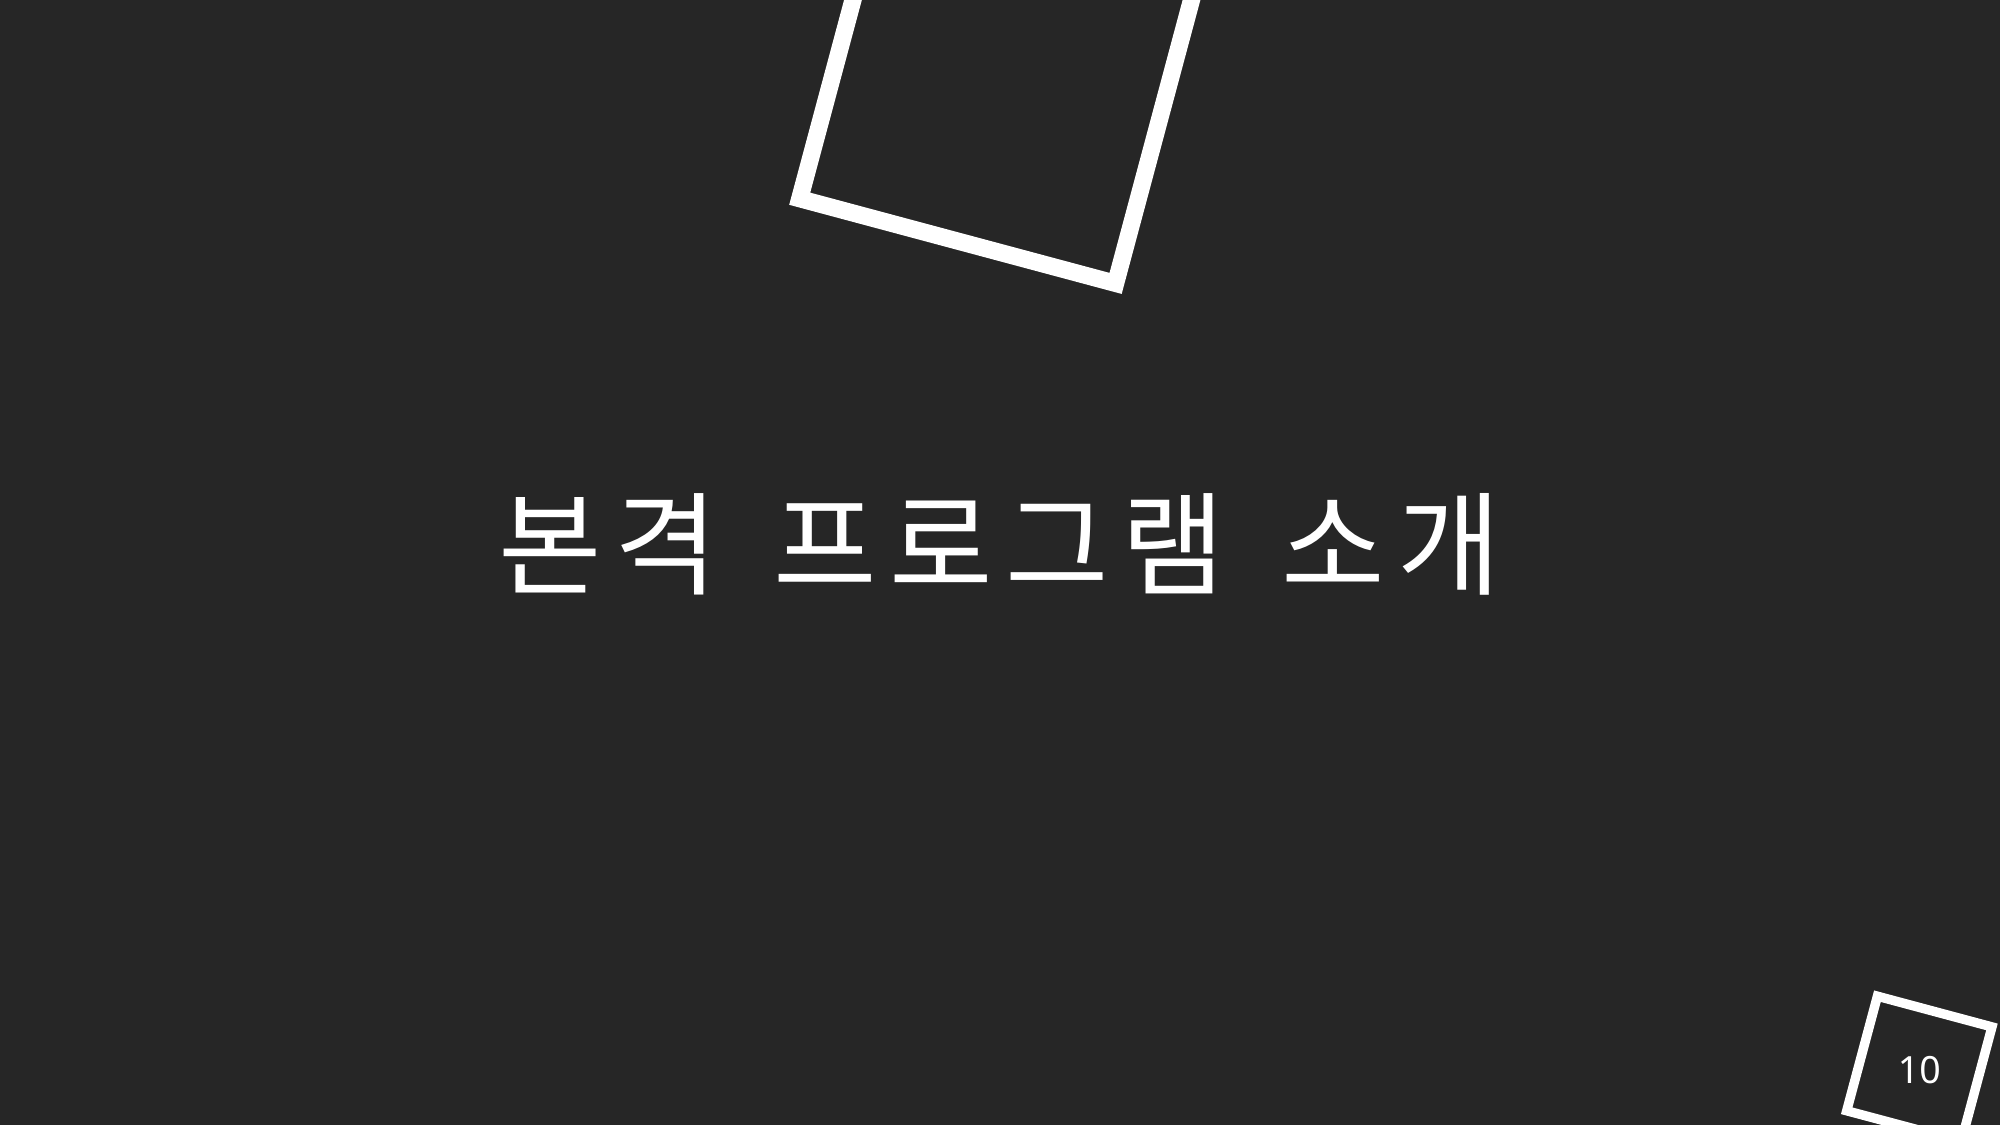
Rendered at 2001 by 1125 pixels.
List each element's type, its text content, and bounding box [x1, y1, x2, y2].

text_box [798, 0, 1193, 285]
text_box 본격 프로그램 소개 [483, 466, 1517, 617]
